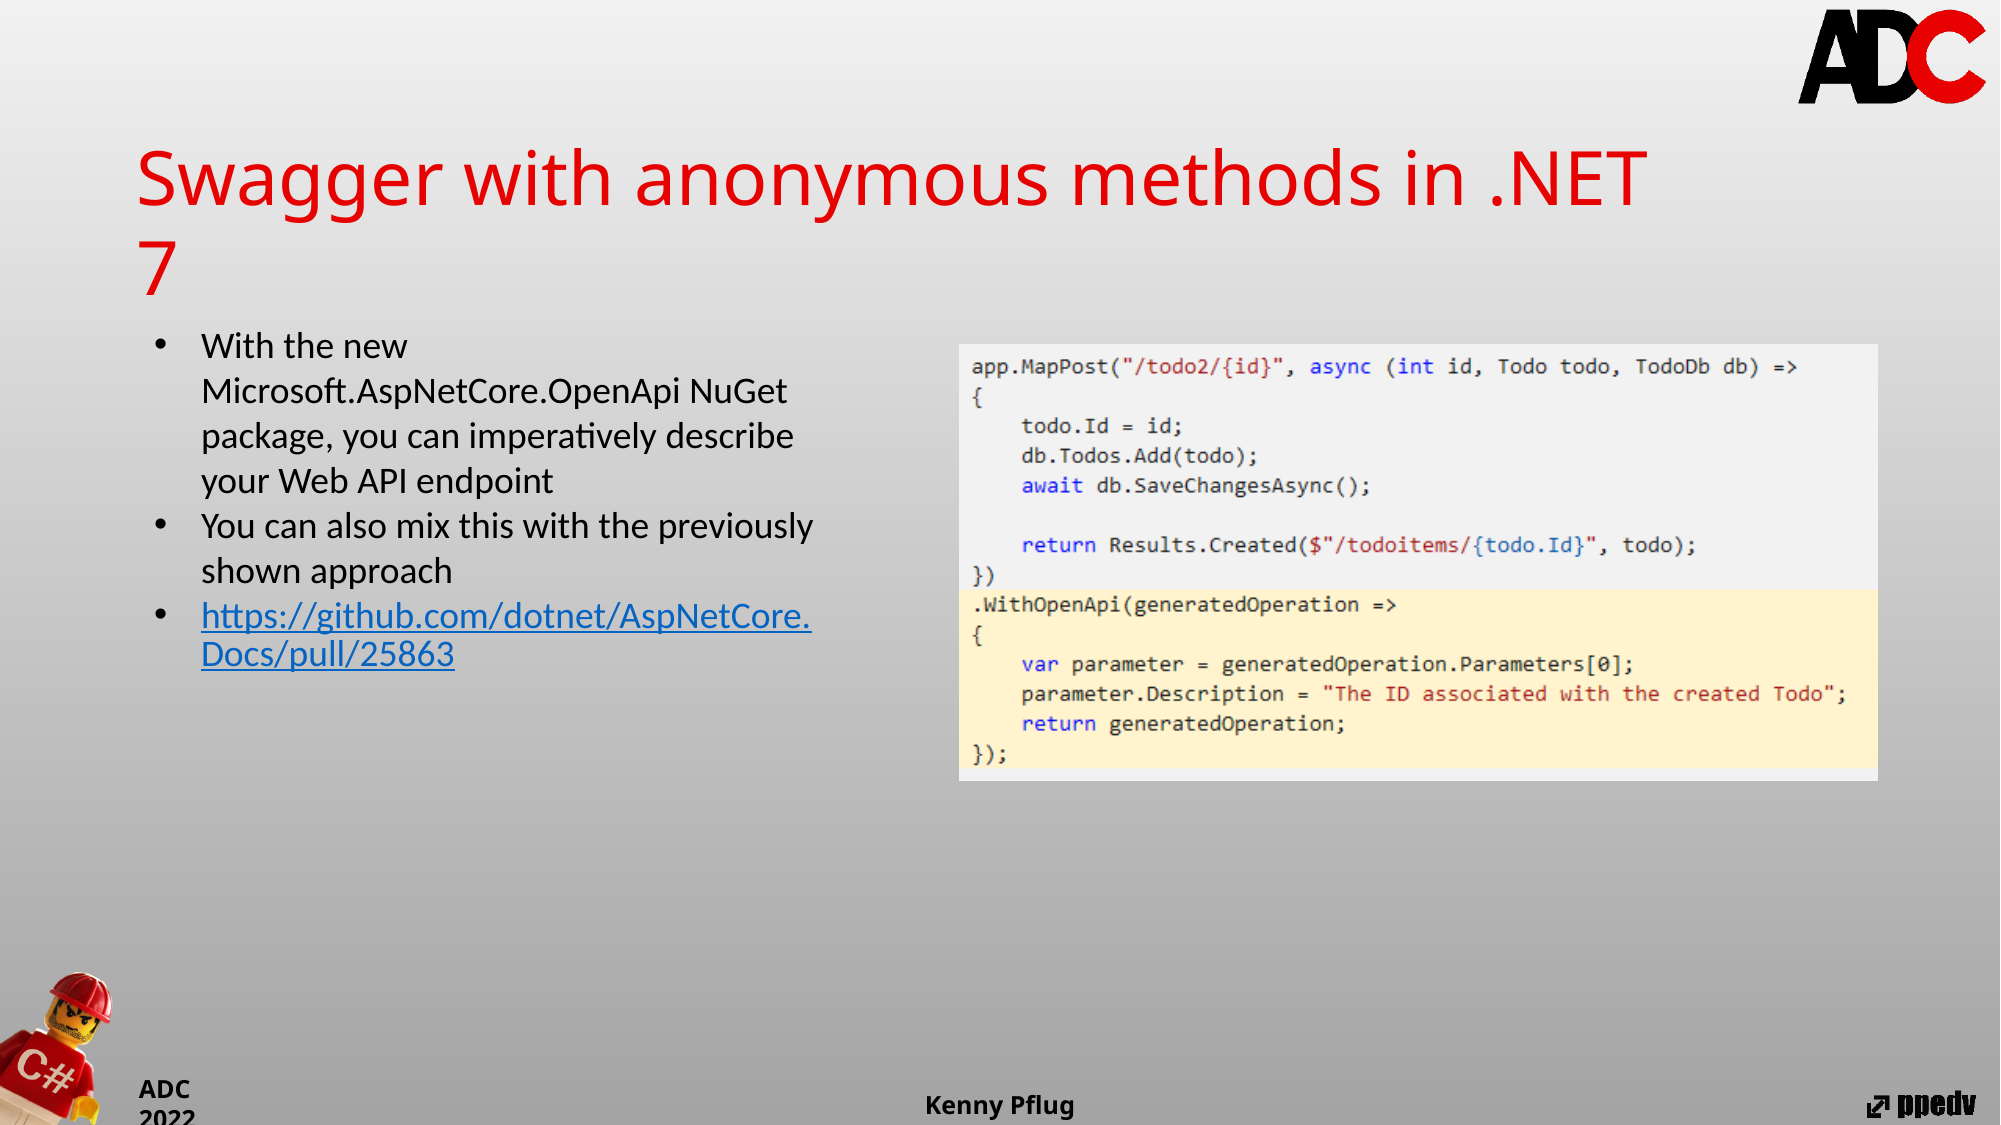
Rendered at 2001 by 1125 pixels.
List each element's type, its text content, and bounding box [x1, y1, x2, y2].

text_box Swagger with anonymous methods in .NET 7 [121, 122, 1702, 318]
text_box With the new Microsoft.AspNetCore.OpenApi NuGet package, you can imperatively describe your Web API endpoint You can also mix this with the previously shown approach https://github.com/dotnet/AspNetCore.Docs/pull/25863 [139, 313, 841, 689]
picture [959, 344, 1878, 781]
picture [0, 968, 130, 1125]
picture [1796, 5, 1988, 108]
